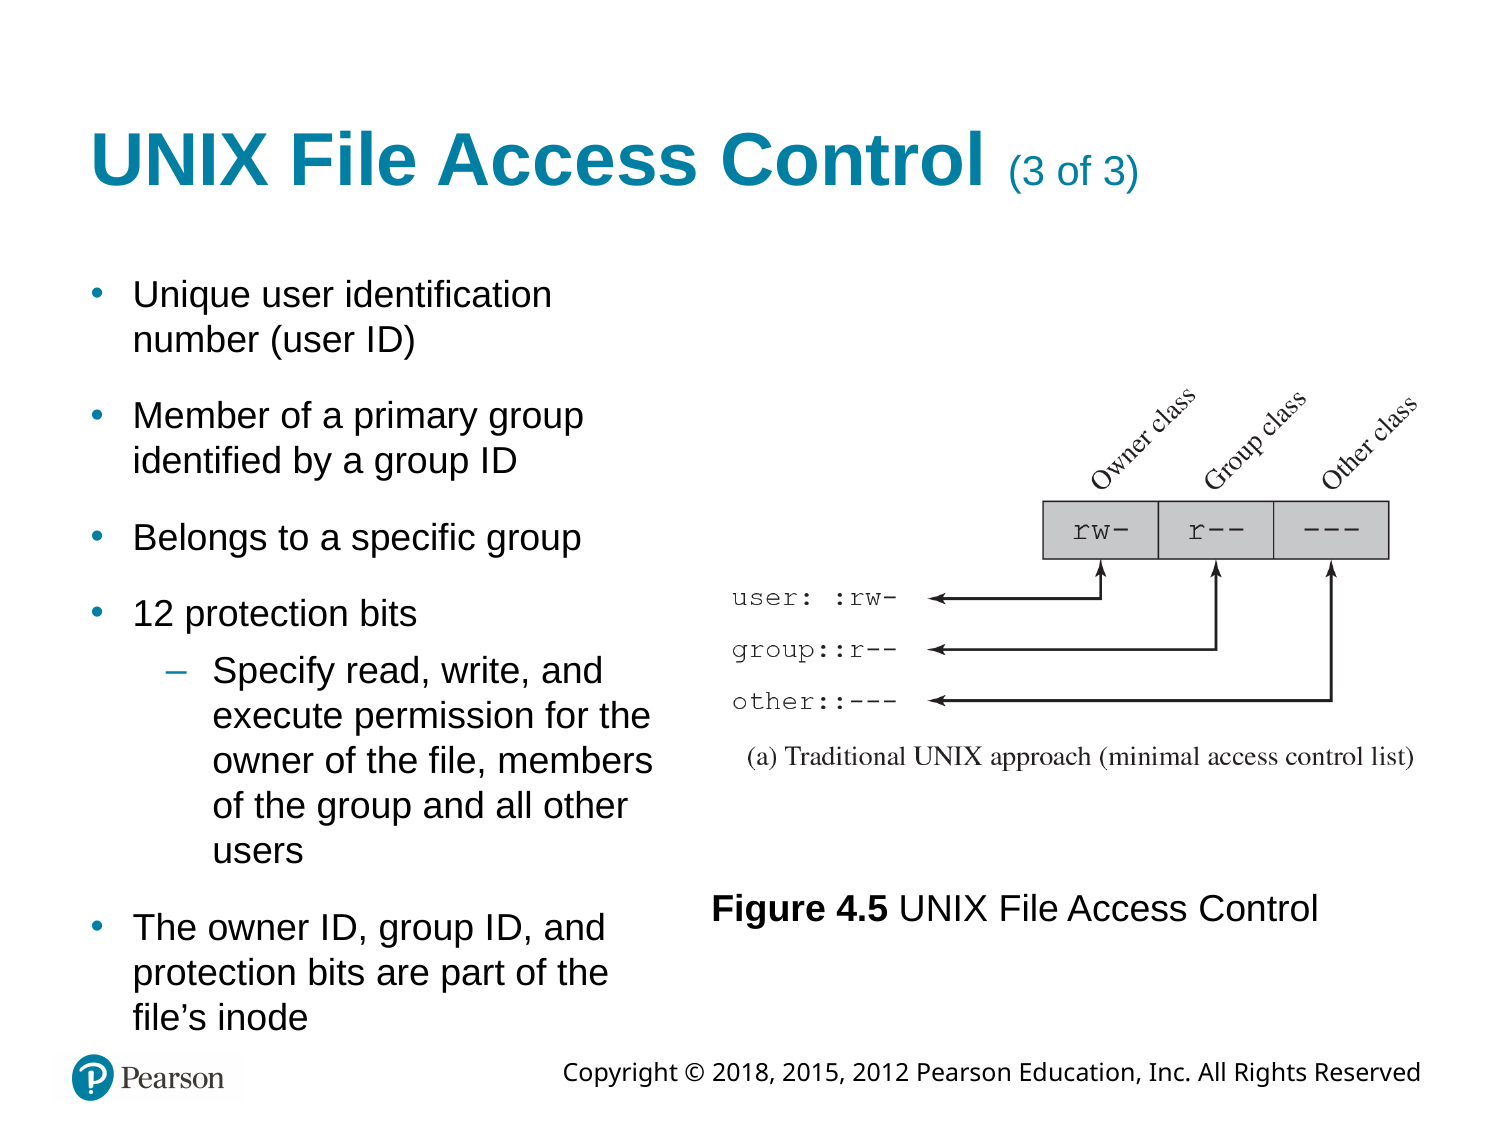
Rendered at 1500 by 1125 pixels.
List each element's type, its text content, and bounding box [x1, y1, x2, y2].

picture [51, 1053, 245, 1102]
list Unique user identification number (user I D) Member of a primary group identified by a group I D Belongs to a specific group 12 protection bits Specify read, write, and execute permission for the owner of the file, members of the group and all other users The owner I D, group I D, and protection bits are part of the file’s inode [75, 255, 683, 1047]
title UNIX File Access Control (3 of 3) [75, 35, 1425, 216]
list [731, 388, 1417, 771]
list Figure 4.5 UNIX File Access Control [696, 868, 1425, 945]
